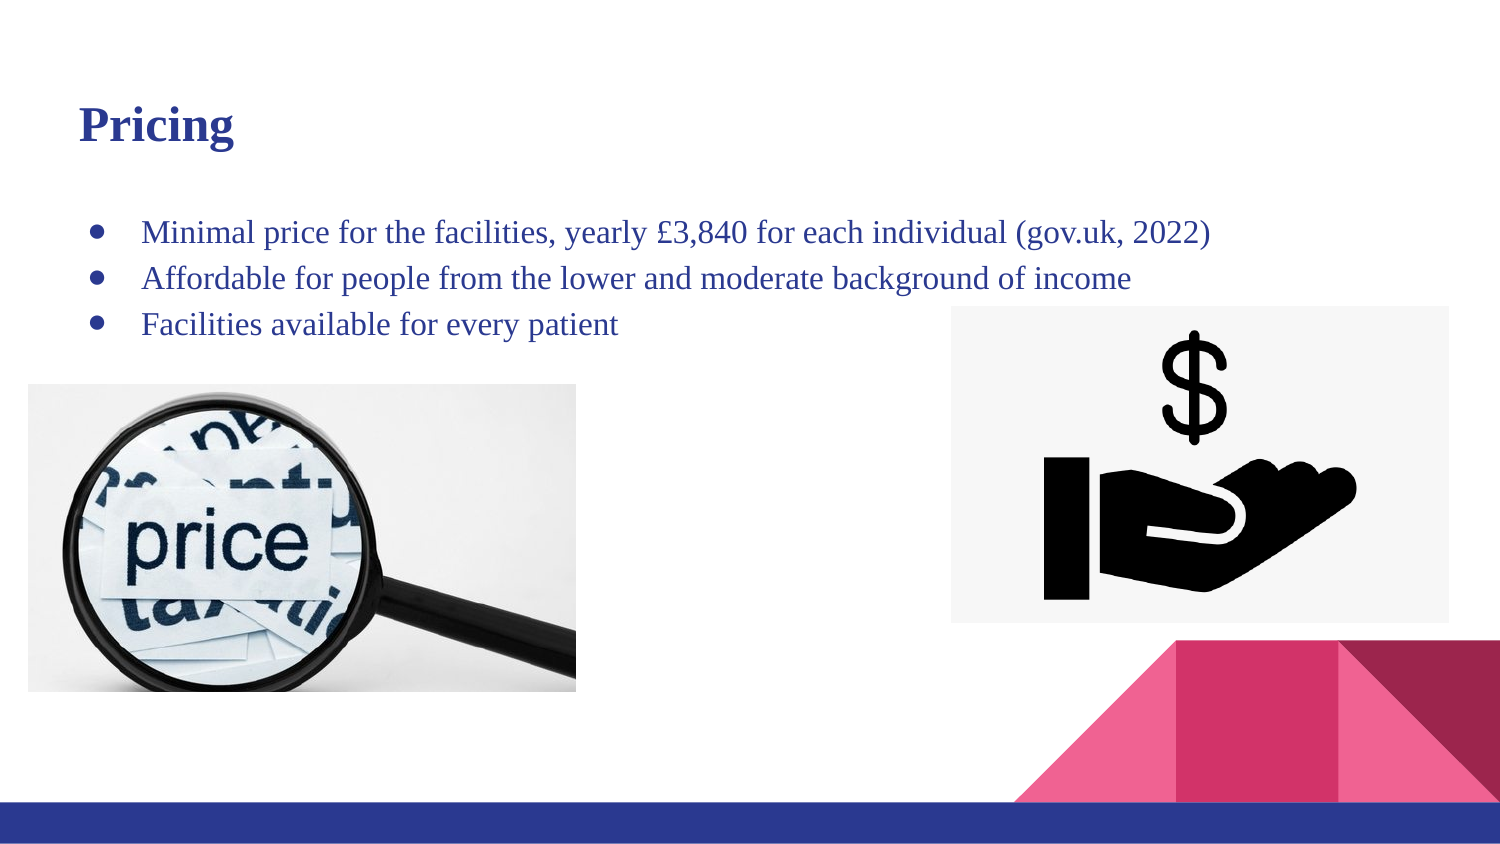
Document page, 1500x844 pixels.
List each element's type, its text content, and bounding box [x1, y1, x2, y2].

list Minimal price for the facilities, yearly £3,840 for each individual (gov.uk, 2022) Affordable for people from the lower and moderate background of income Facilities available for every patient [51, 189, 1236, 363]
picture [950, 306, 1450, 624]
picture [28, 383, 576, 692]
title Pricing [51, 67, 1449, 167]
